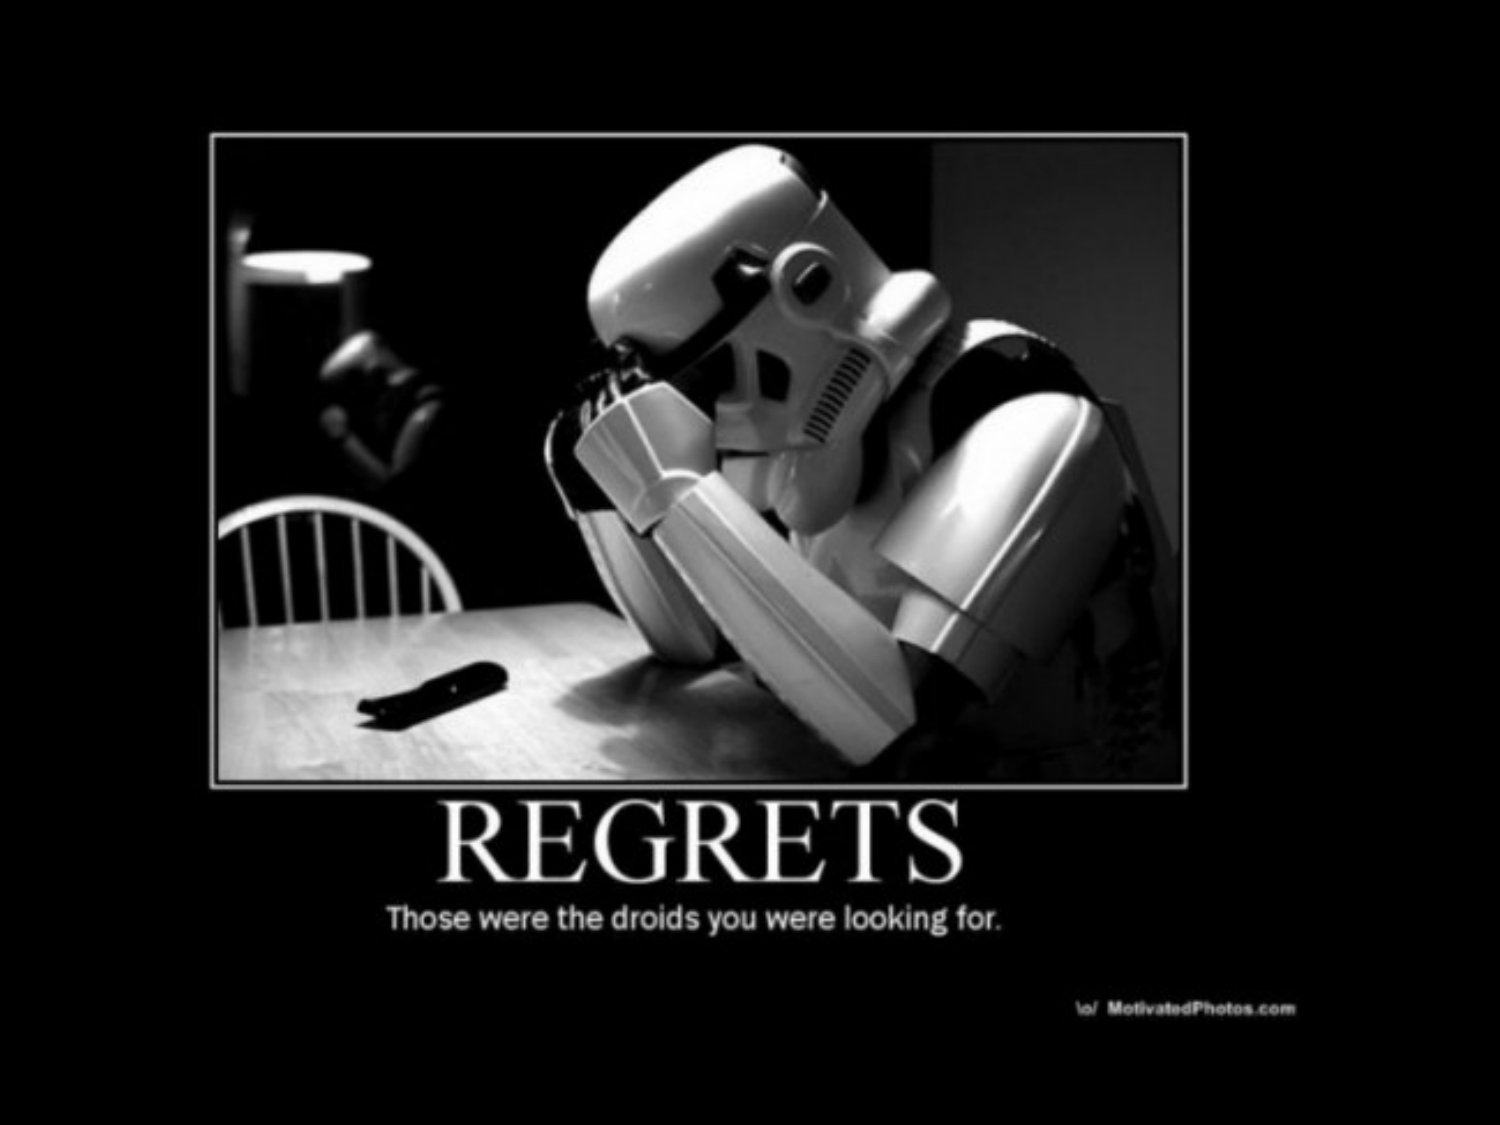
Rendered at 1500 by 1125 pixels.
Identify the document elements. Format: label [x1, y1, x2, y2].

picture [99, 62, 1301, 1021]
